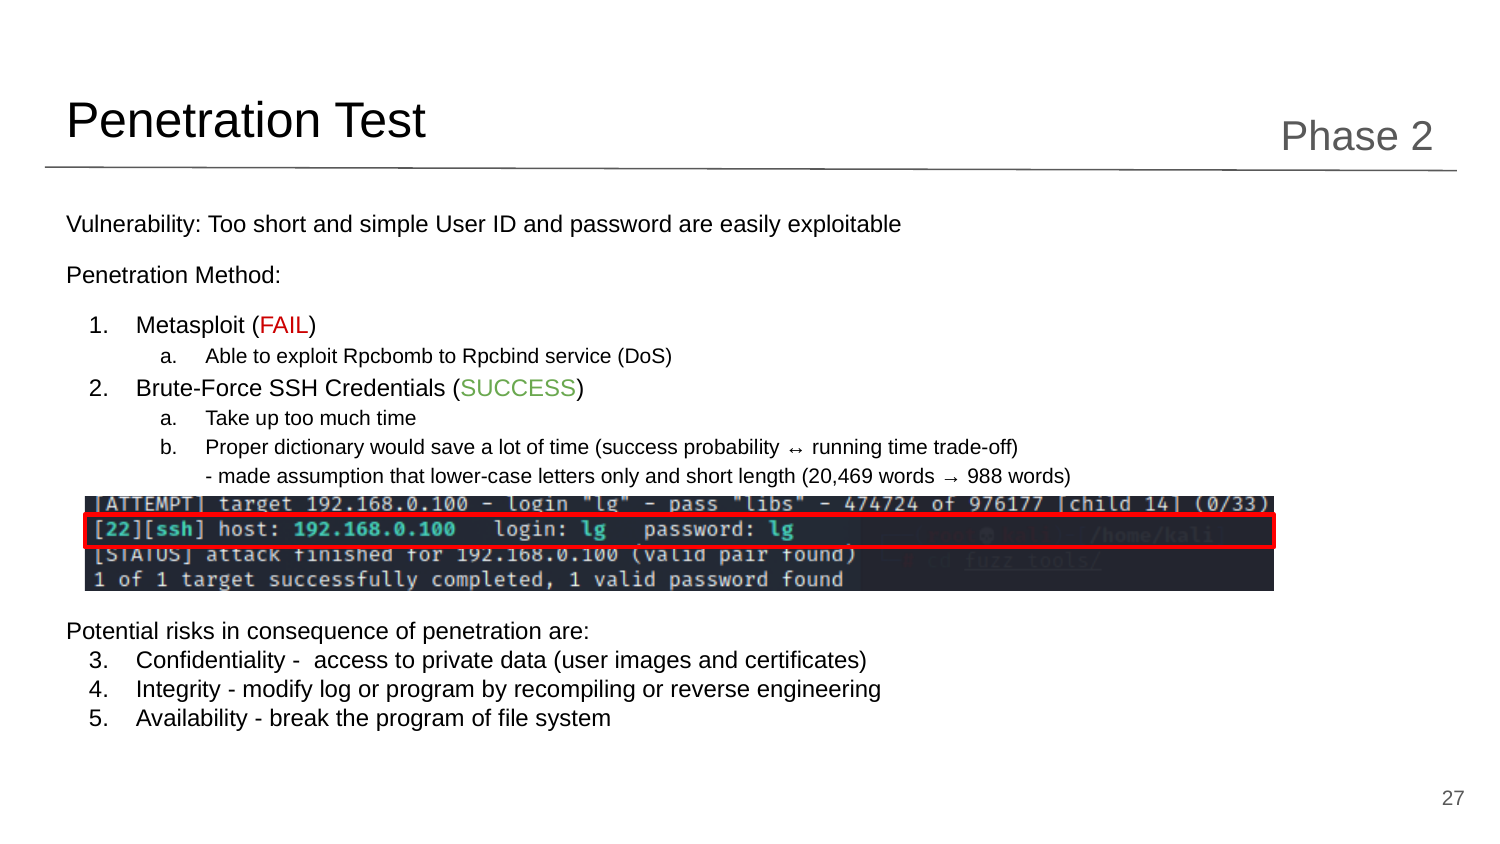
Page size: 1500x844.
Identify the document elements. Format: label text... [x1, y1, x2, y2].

slide_number ‹#› [1389, 764, 1480, 830]
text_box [84, 496, 1275, 592]
title Penetration Test [51, 72, 1449, 167]
list Vulnerability: Too short and simple User ID and password are easily exploitable Penetration Method: Metasploit (FAIL) Able to exploit Rpcbomb to Rpcbind service (DoS) Brute-Force SSH Credentials (SUCCESS) Take up too much time Proper dictionary would save a lot of time (success probability ↔ running time trade-off) - made assumption that lower-case letters only and short length (20,469 words → 988 words) Potential risks in consequence of penetration are: Confidentiality - access to private data (user images and certificates) Integrity - modify log or program by recompiling or reverse engineering Availability - break the program of file system [51, 189, 1449, 750]
text_box Phase 2 [683, 94, 1449, 175]
